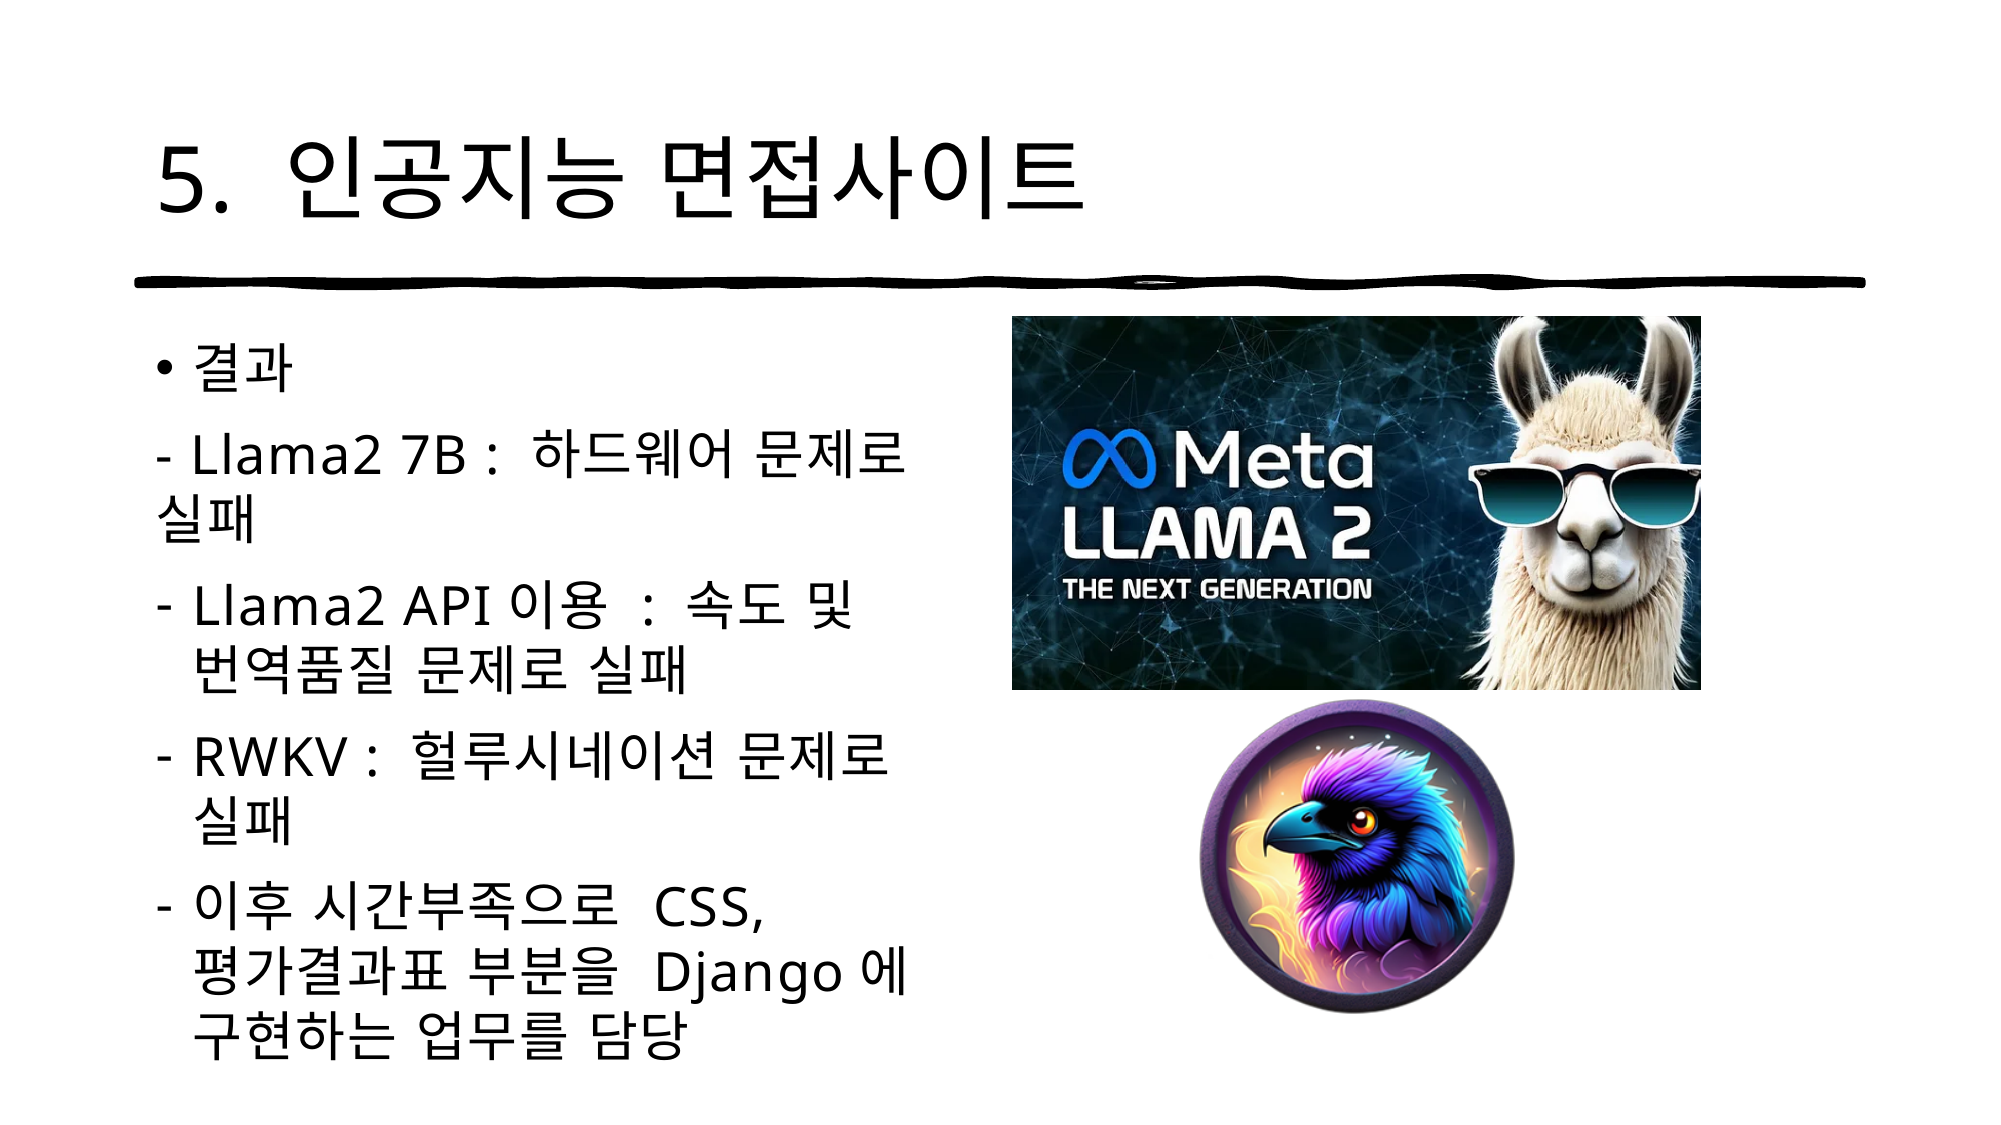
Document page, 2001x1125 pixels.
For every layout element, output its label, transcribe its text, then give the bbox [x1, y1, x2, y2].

picture [1199, 699, 1515, 1014]
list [1012, 316, 1701, 690]
title 5. 인공지능 면접사이트 [137, 59, 1863, 278]
list 결과 - Llama2 7B : 하드웨어 문제로 실패 Llama2 API이용 : 속도 및 번역품질 문제로 실패 RWKV : 헐루시네이션 문제로 실패 이후 시간부족으로 CSS, 평가결과표 부분을 Django에 구현하는 업무를 담당 [137, 316, 988, 1014]
